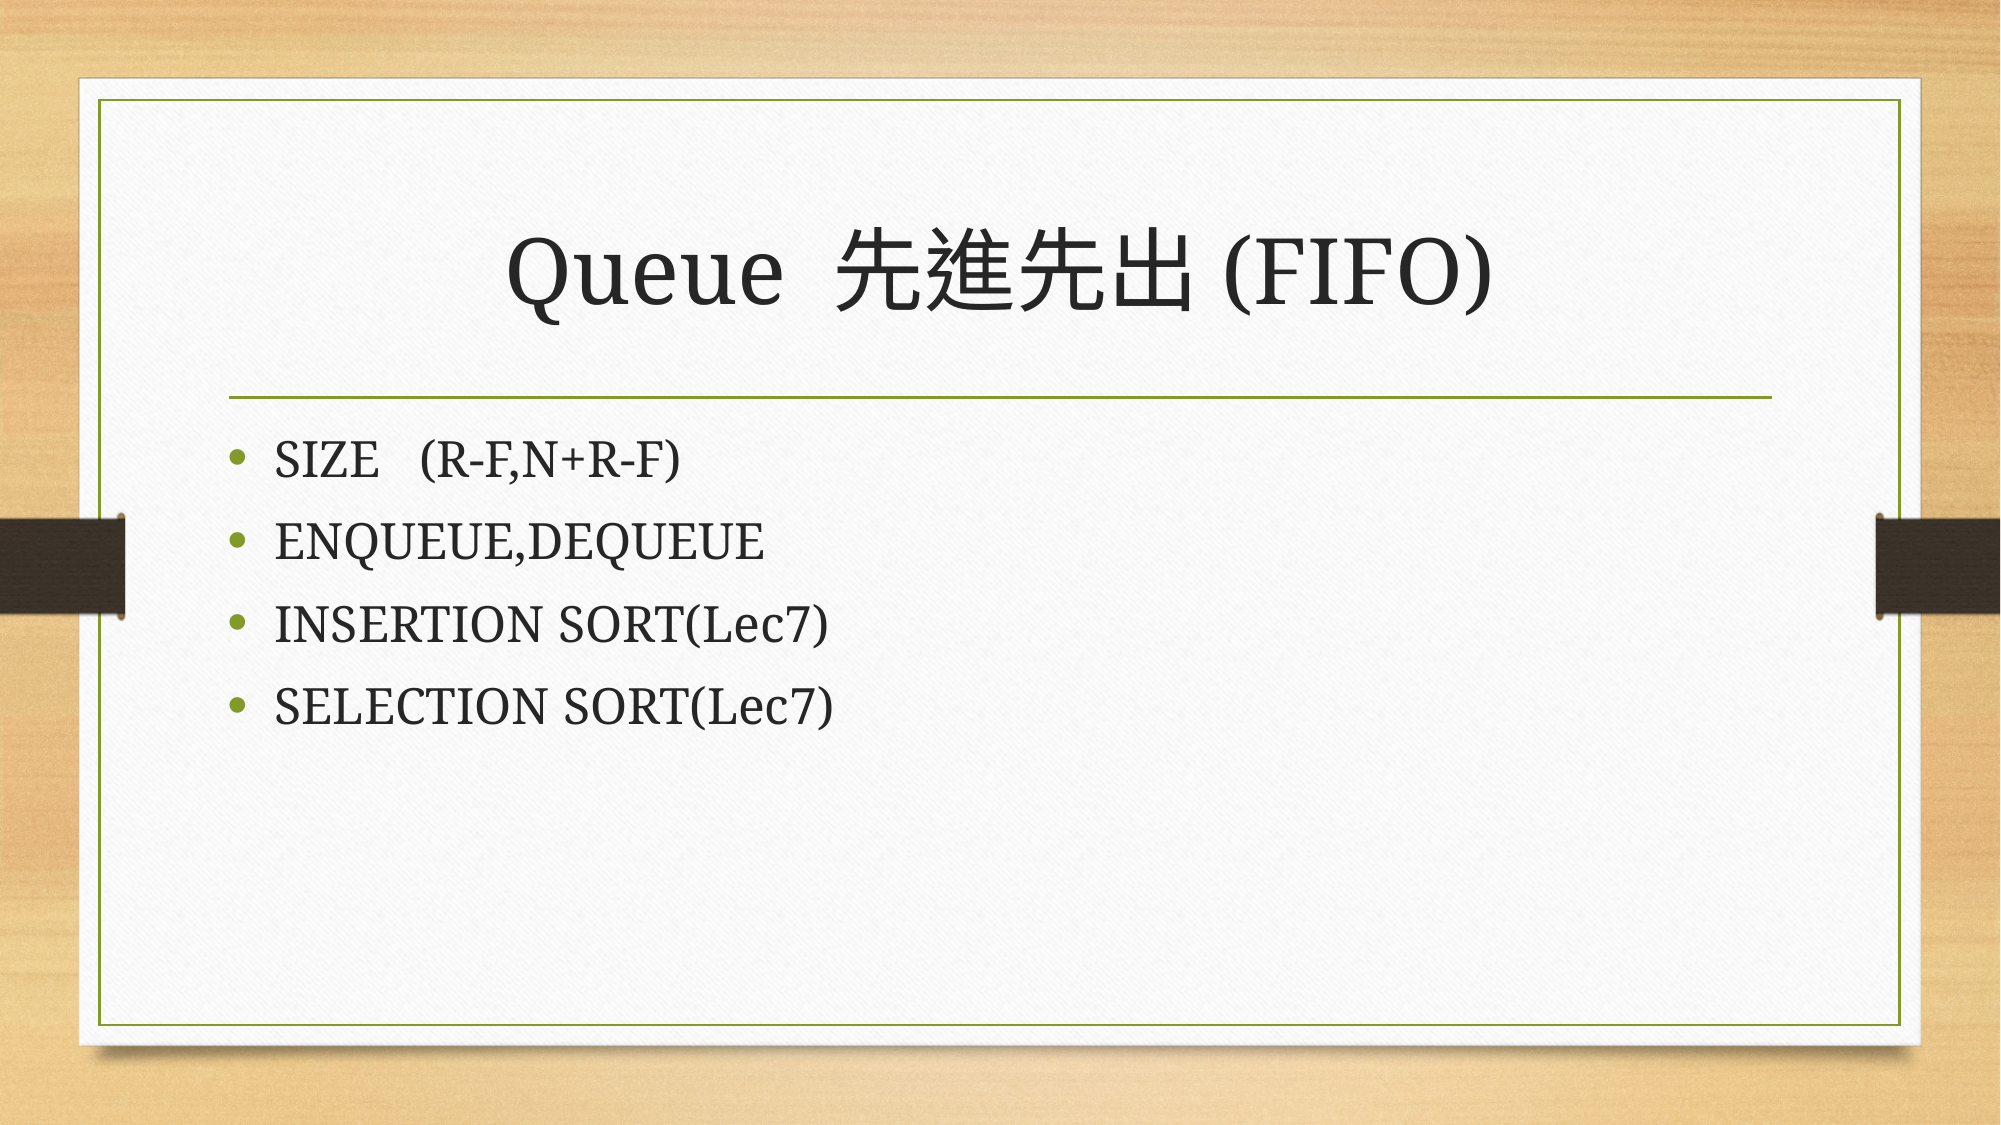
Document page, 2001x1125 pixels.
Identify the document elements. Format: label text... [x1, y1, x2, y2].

picture [0, 0, 2001, 1125]
title Queue 先進先出(FIFO) [212, 161, 1788, 375]
list SIZE (R-F,N+R-F) ENQUEUE,DEQUEUE INSERTION SORT(Lec7) SELECTION SORT(Lec7) [212, 419, 1788, 964]
